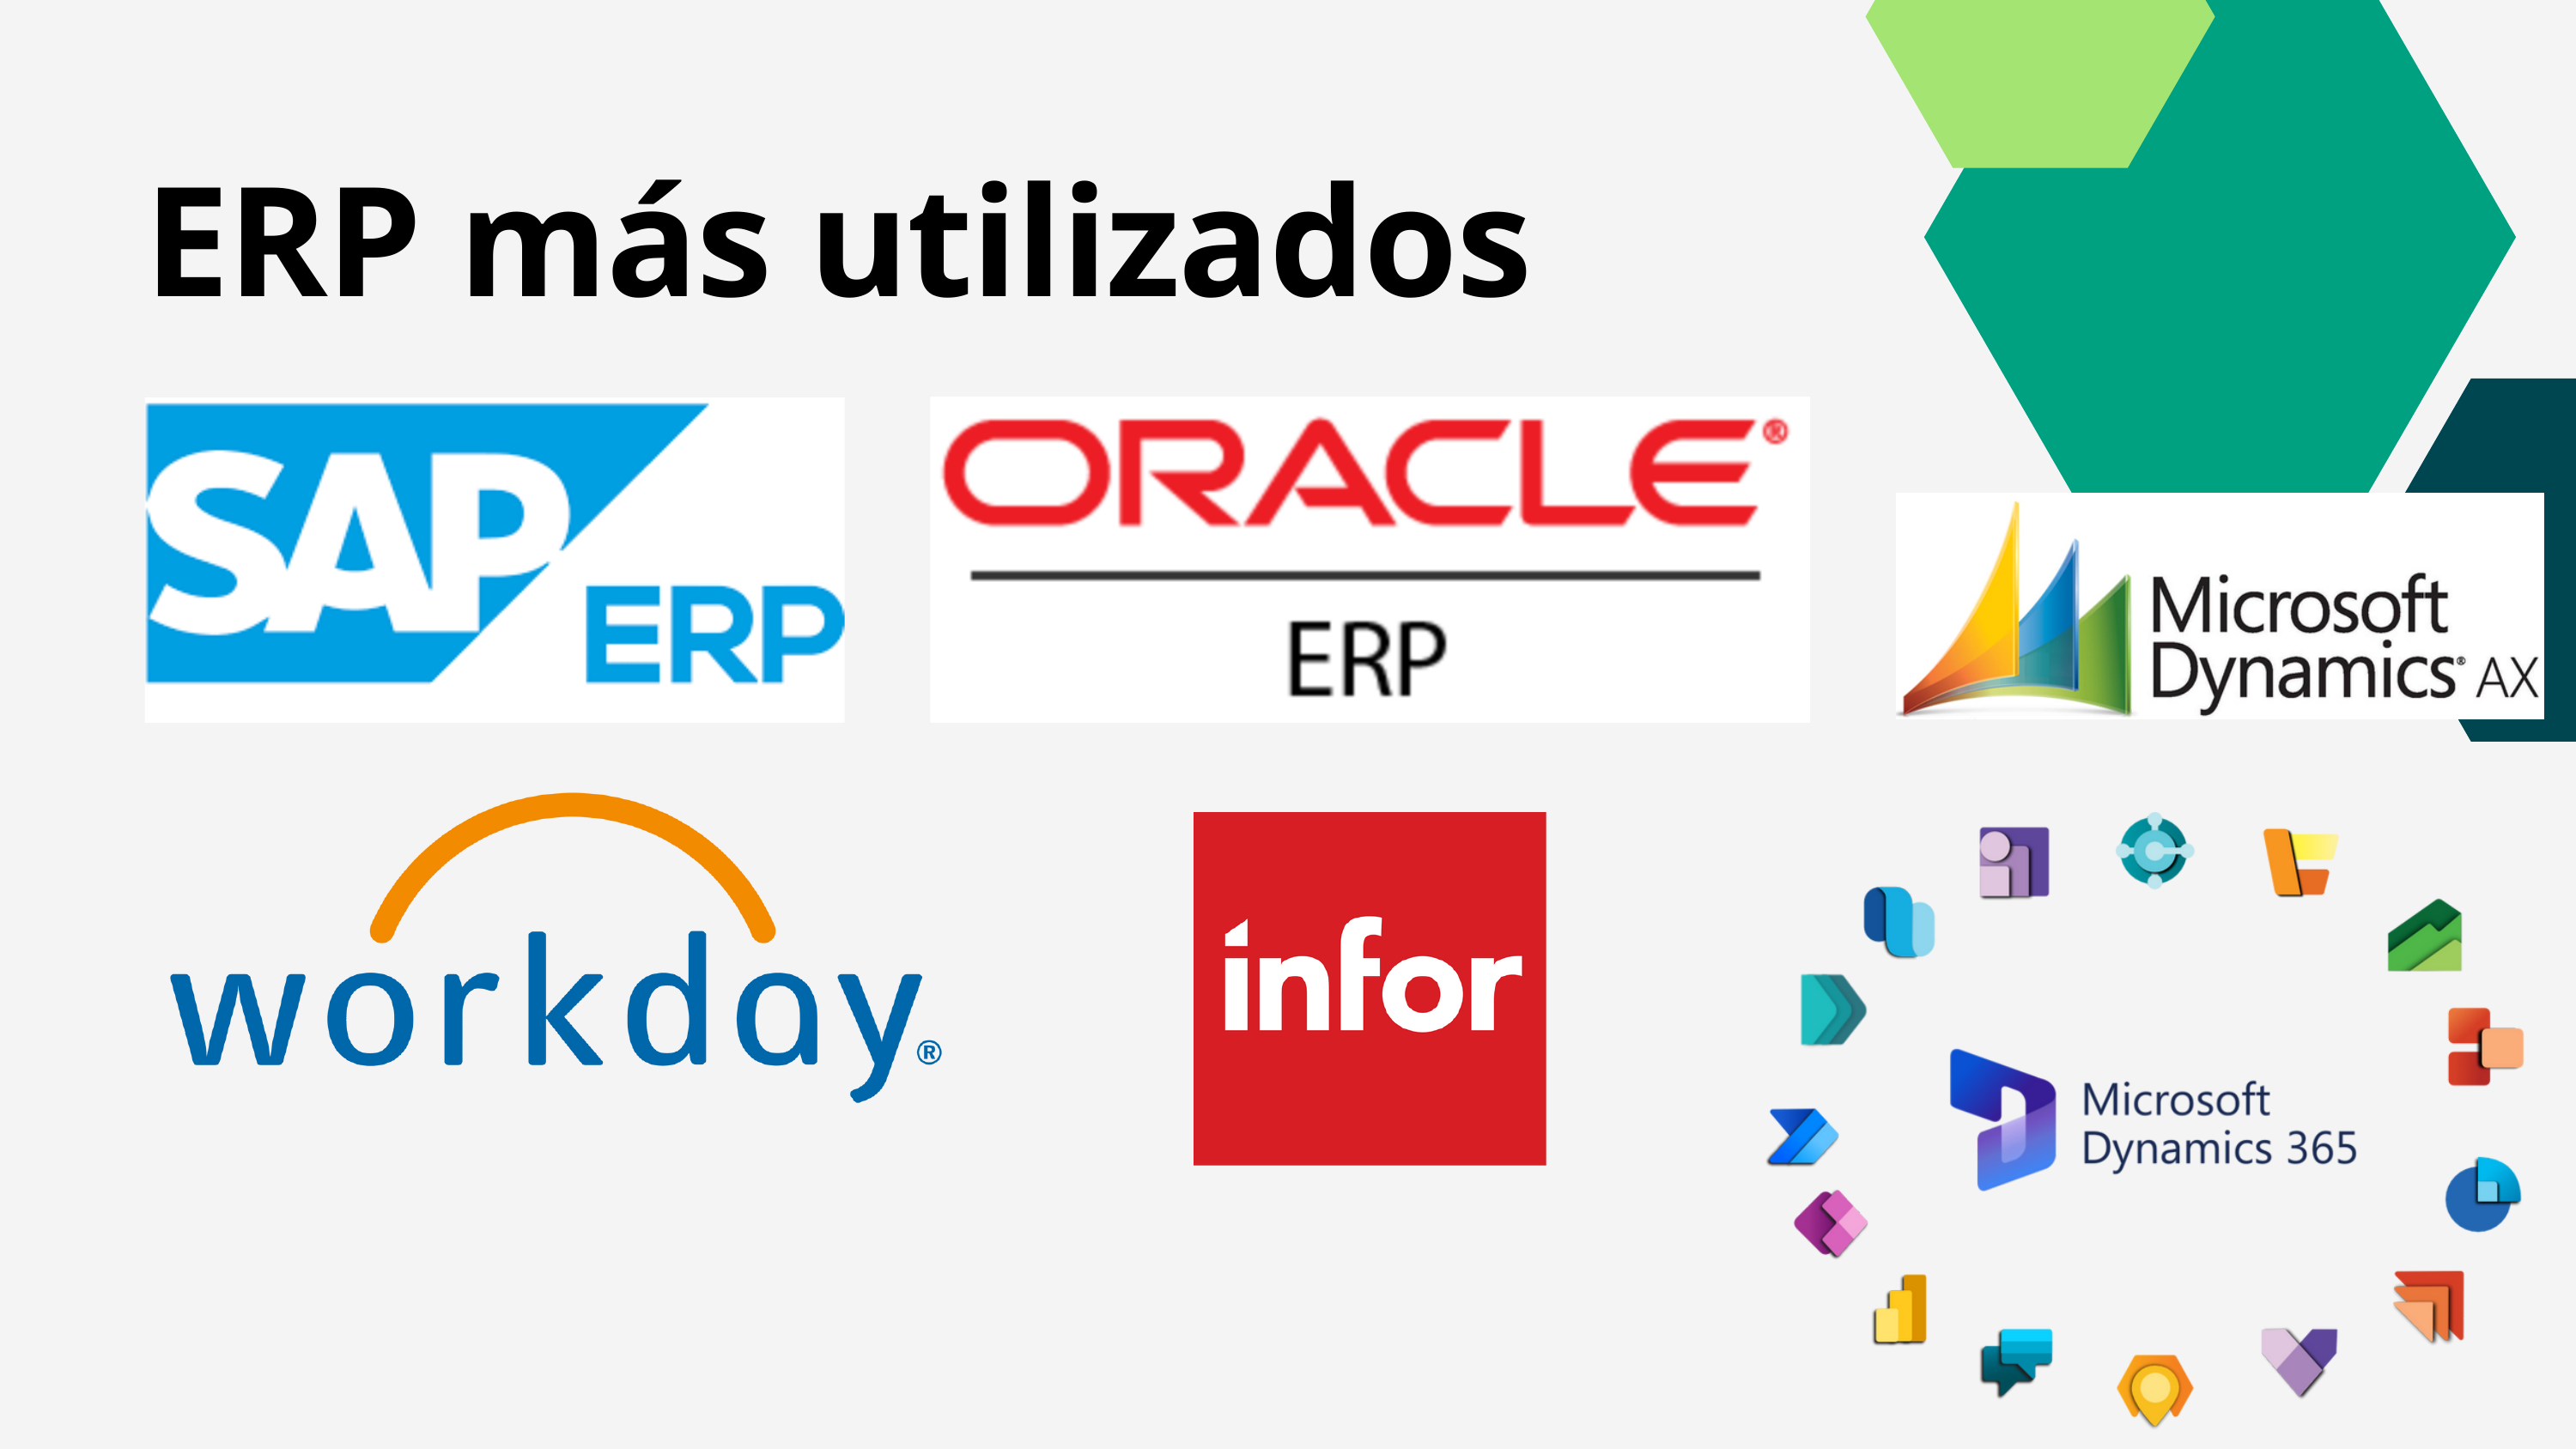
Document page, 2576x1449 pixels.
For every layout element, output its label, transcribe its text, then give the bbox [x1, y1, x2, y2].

text_box [144, 397, 845, 723]
text_box [1730, 812, 2558, 1433]
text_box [1923, 0, 2517, 494]
text_box [1194, 812, 1547, 1167]
text_box [930, 397, 1811, 723]
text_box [1865, 0, 2215, 168]
text_box [1896, 493, 2361, 719]
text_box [2366, 378, 2576, 743]
text_box [144, 790, 966, 1109]
text_box ERP más utilizados [144, 144, 1919, 328]
